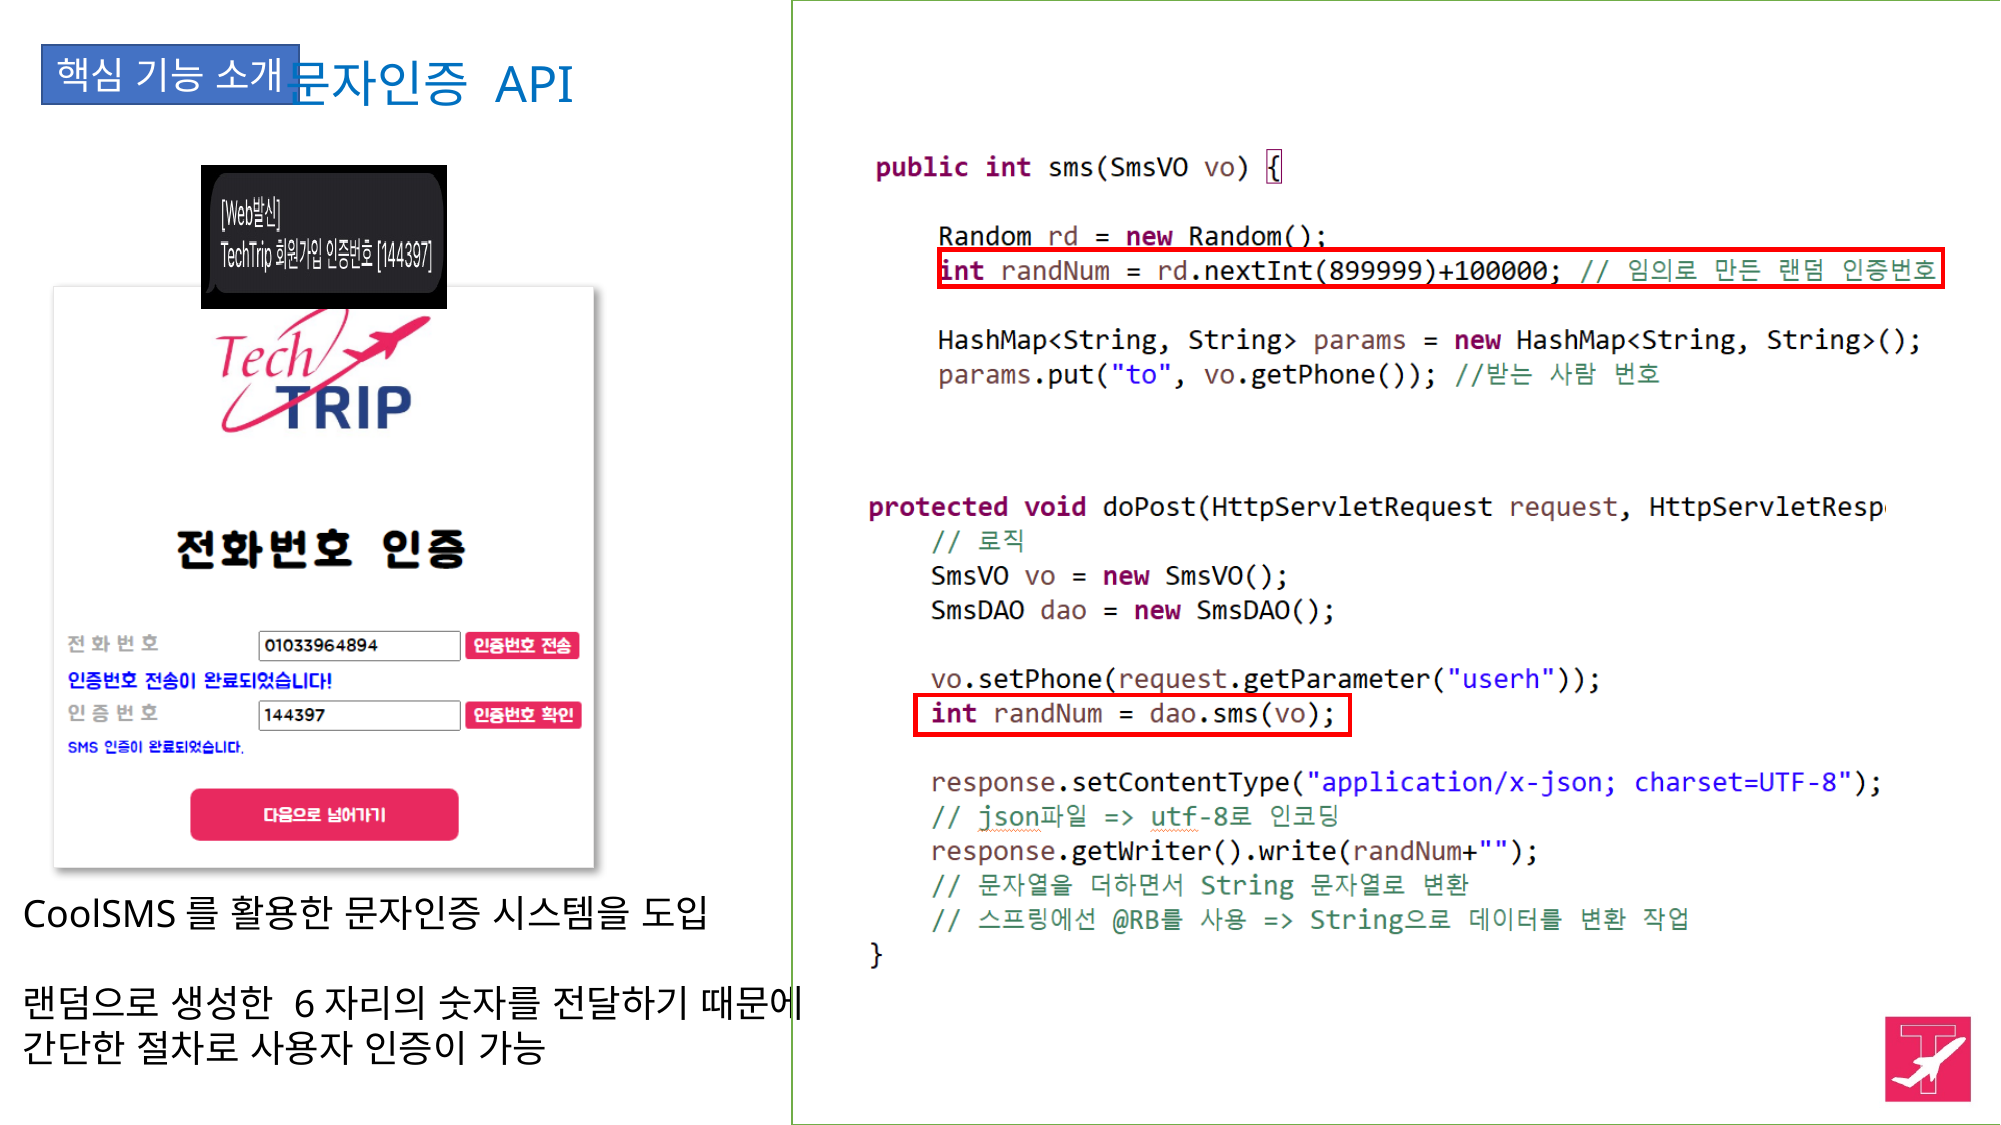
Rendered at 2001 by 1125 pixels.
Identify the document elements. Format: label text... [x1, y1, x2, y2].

text_box 문자인증 API [270, 44, 590, 120]
text_box [791, 0, 2000, 1125]
picture [53, 165, 594, 868]
text_box CoolSMS를 활용한 문자인증 시스템을 도입 랜덤으로 생성한 6자리의 숫자를 전달하기 때문에 간단한 절차로 사용자 인증이 가능 [7, 882, 791, 1078]
picture [864, 147, 1944, 392]
text_box 핵심 기능 소개 [41, 44, 270, 105]
picture [864, 492, 1886, 978]
picture [1879, 1012, 1978, 1109]
